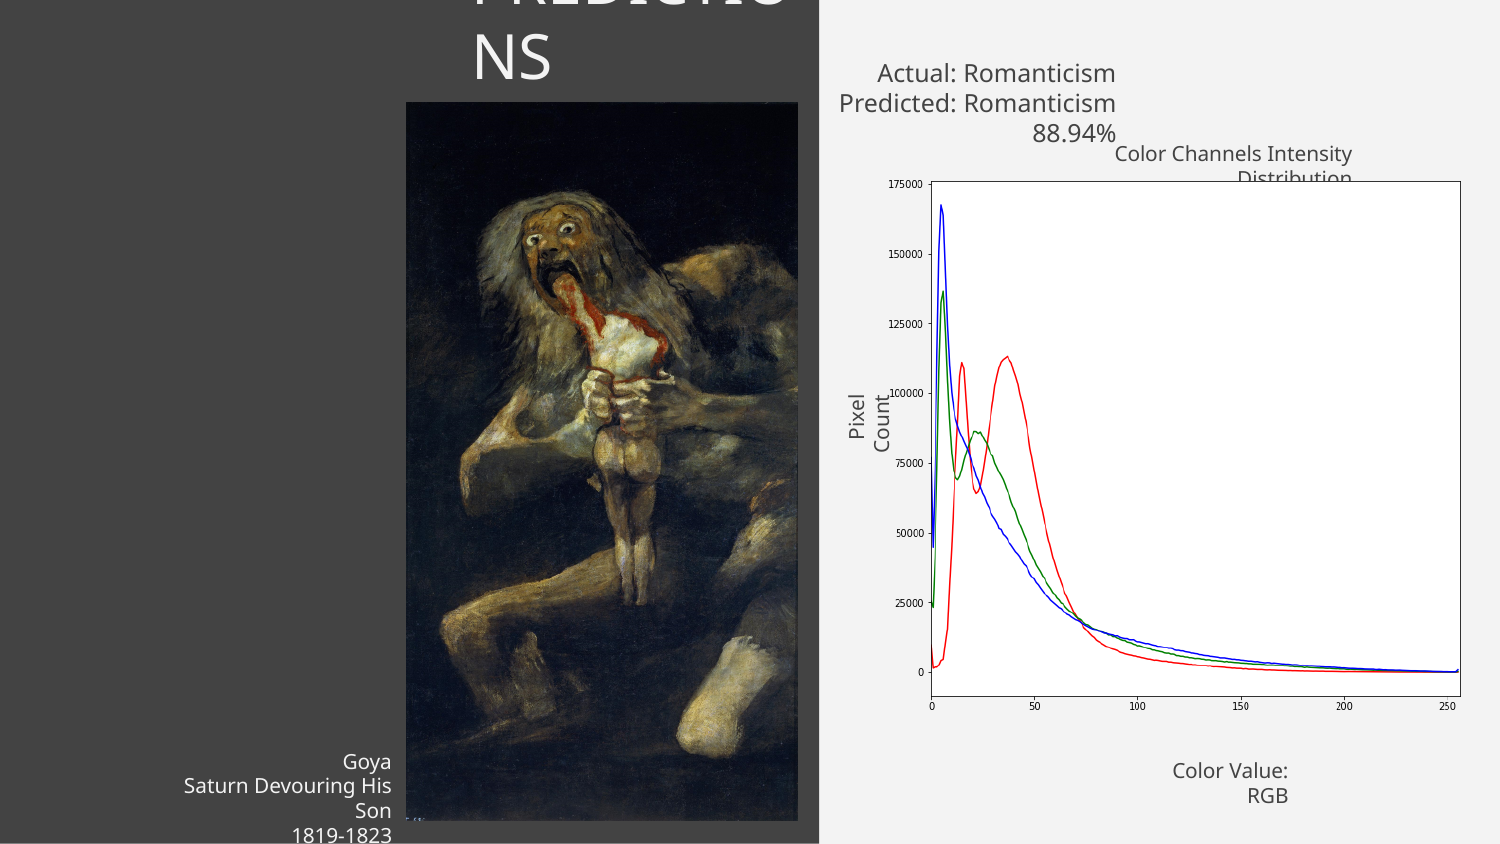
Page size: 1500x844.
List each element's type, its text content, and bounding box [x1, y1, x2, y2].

text_box Goya Saturn Devouring His Son 1819-1823 [163, 740, 407, 844]
picture [881, 172, 1466, 719]
text_box Pixel Count [828, 379, 876, 513]
text_box Color Channels Intensity Distribution [1032, 125, 1368, 171]
text_box Color Value: RGB [1130, 743, 1304, 797]
title PREDICTIONS [455, 22, 820, 102]
text_box Actual: Romanticism Predicted: Romanticism 88.94% [797, 41, 1132, 137]
picture [406, 102, 798, 822]
